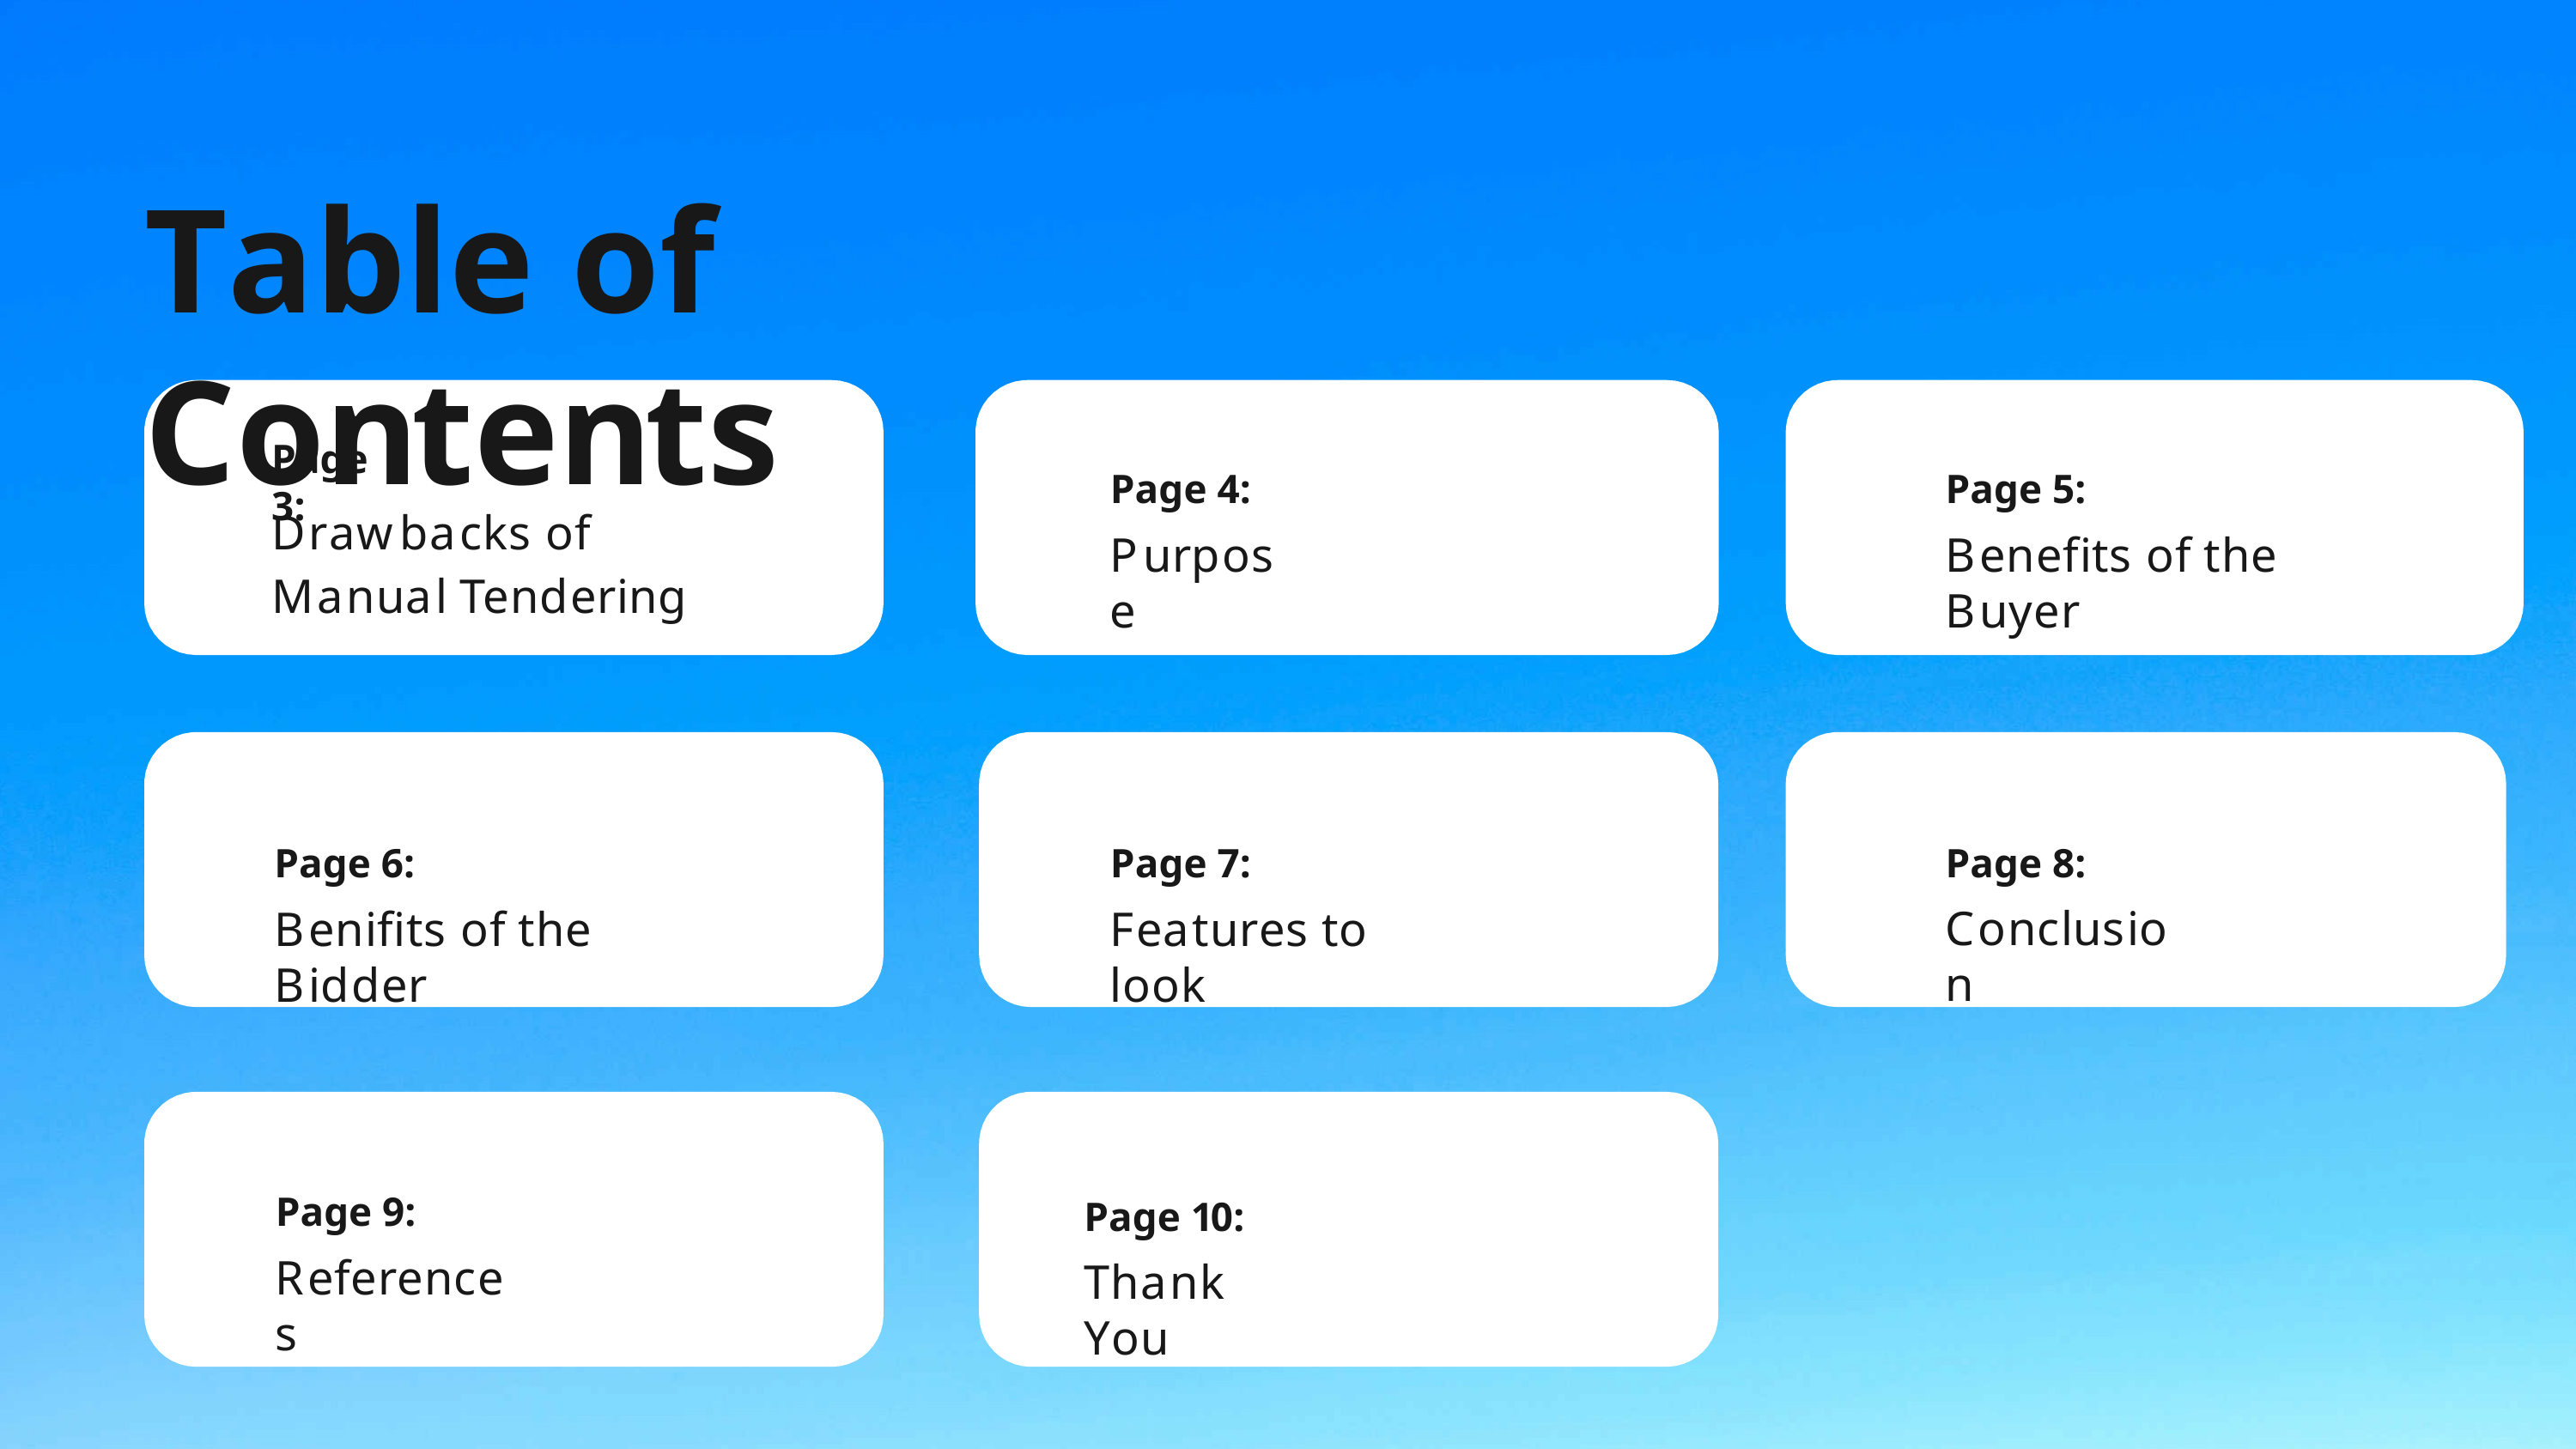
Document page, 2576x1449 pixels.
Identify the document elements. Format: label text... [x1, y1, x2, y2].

text_box [144, 1091, 884, 1367]
text_box [0, 0, 2576, 1449]
text_box Page 10: Thank You [1082, 1191, 1315, 1365]
text_box [979, 1091, 1719, 1367]
text_box [979, 731, 1719, 1008]
text_box [144, 731, 884, 1008]
text_box Table of Contents [143, 169, 1335, 513]
text_box [1785, 731, 2506, 1008]
text_box [975, 379, 1719, 656]
text_box [1785, 379, 2524, 656]
text_box Page 3: [270, 433, 410, 494]
text_box [144, 513, 884, 656]
text_box Page 4: Purpose [1108, 464, 1289, 637]
text_box Drawbacks of Manual Tendering [270, 494, 746, 623]
text_box Page 5: Benefits of the Buyer [1943, 464, 2396, 637]
text_box Page 9: References [273, 1186, 517, 1361]
text_box Page 6: Benifits of the Bidder [272, 838, 726, 1011]
text_box Page 8: Conclusion [1943, 838, 2182, 1011]
text_box Page 7: Features to look [1108, 838, 1455, 1011]
